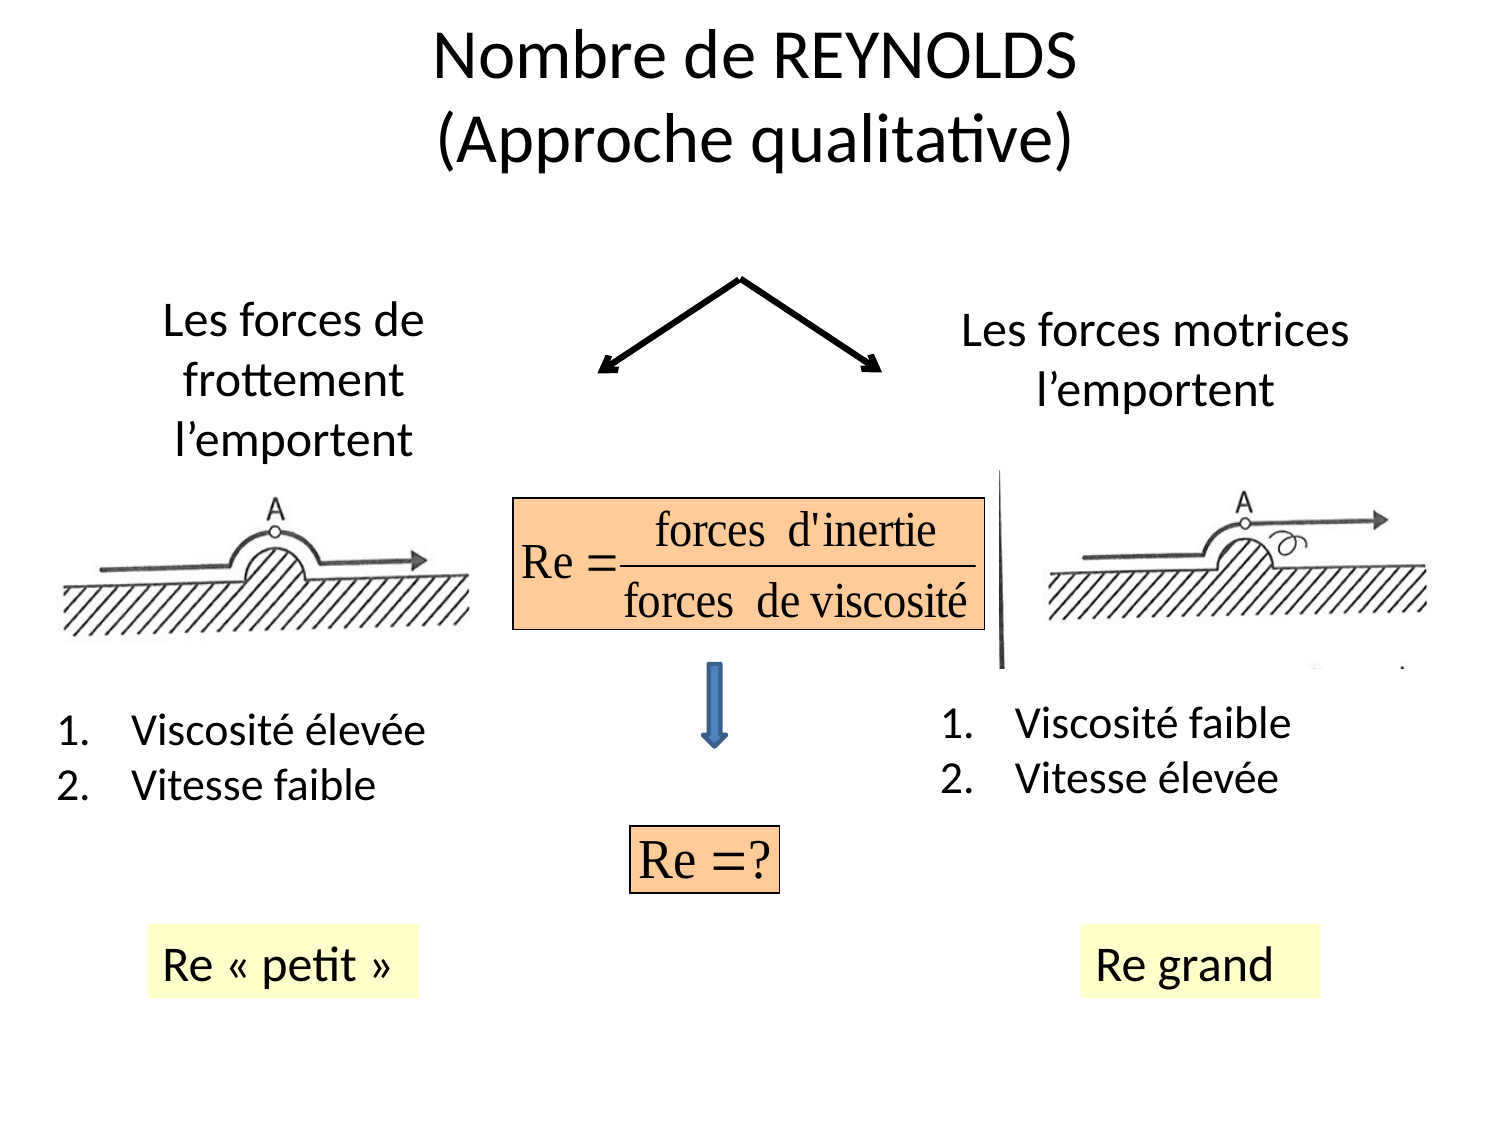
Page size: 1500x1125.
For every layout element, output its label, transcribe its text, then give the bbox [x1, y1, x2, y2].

picture [41, 479, 501, 669]
text_box Viscosité faible Vitesse élevée [925, 685, 1471, 921]
picture [998, 469, 1448, 669]
text_box Re « petit » [147, 923, 420, 999]
text_box Les forces de frottement l’emportent [88, 278, 500, 474]
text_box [630, 826, 780, 893]
title Nombre de REYNOLDS (Approche qualitative) [0, 0, 1500, 185]
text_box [691, 183, 788, 469]
text_box Viscosité élevée Vitesse faible [41, 692, 587, 927]
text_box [513, 498, 985, 629]
text_box [700, 661, 729, 749]
text_box Re grand [1080, 923, 1321, 999]
text_box Les forces motrices l’emportent [935, 289, 1376, 424]
